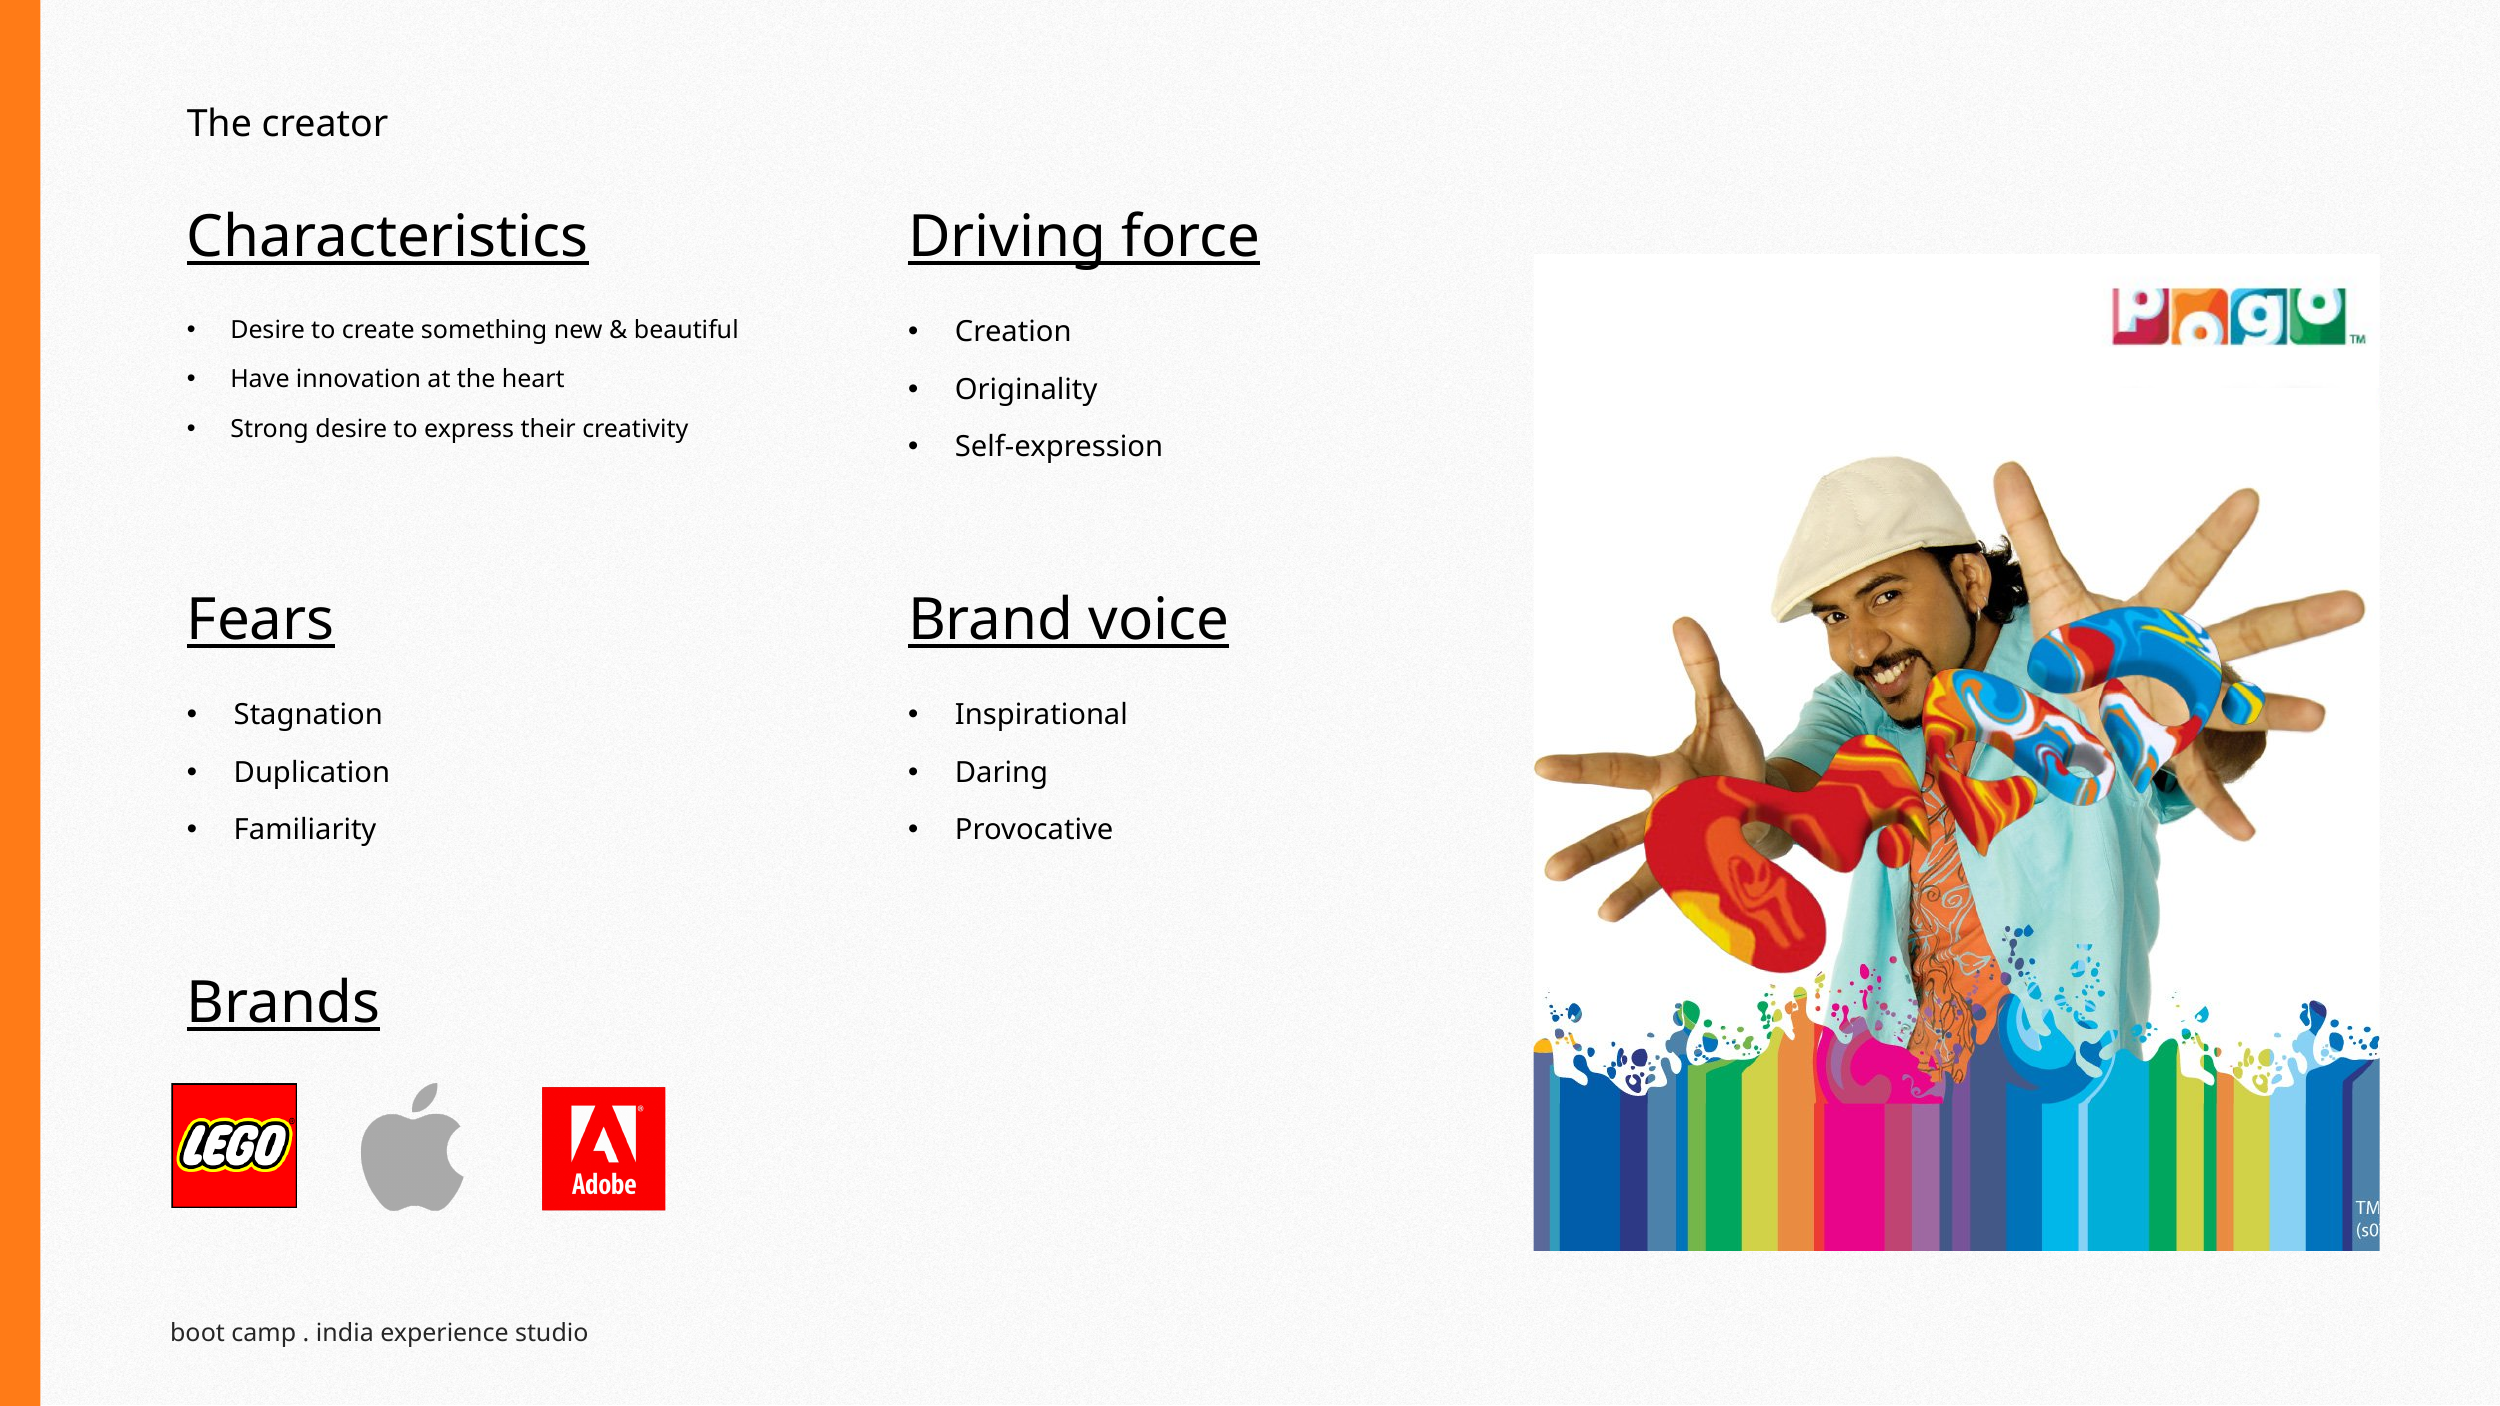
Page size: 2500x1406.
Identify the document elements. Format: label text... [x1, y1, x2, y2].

text_box Brand voice [893, 537, 1437, 691]
title Characteristics [171, 155, 716, 309]
text_box Fears [171, 537, 716, 691]
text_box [1533, 254, 2380, 1251]
text_box Driving force [893, 155, 1437, 309]
picture [171, 1083, 297, 1208]
text_box Inspirational Daring Provocative [893, 691, 1437, 857]
picture [541, 1087, 666, 1211]
text_box The creator [171, 96, 1114, 144]
text_box Brands [171, 920, 716, 1086]
list Desire to create something new & beautiful Have innovation at the heart Strong desire to express their creativity [171, 309, 770, 475]
picture [341, 1074, 485, 1218]
text_box Stagnation Duplication Familiarity [171, 691, 716, 857]
text_box Creation Originality Self-expression [893, 309, 1437, 475]
